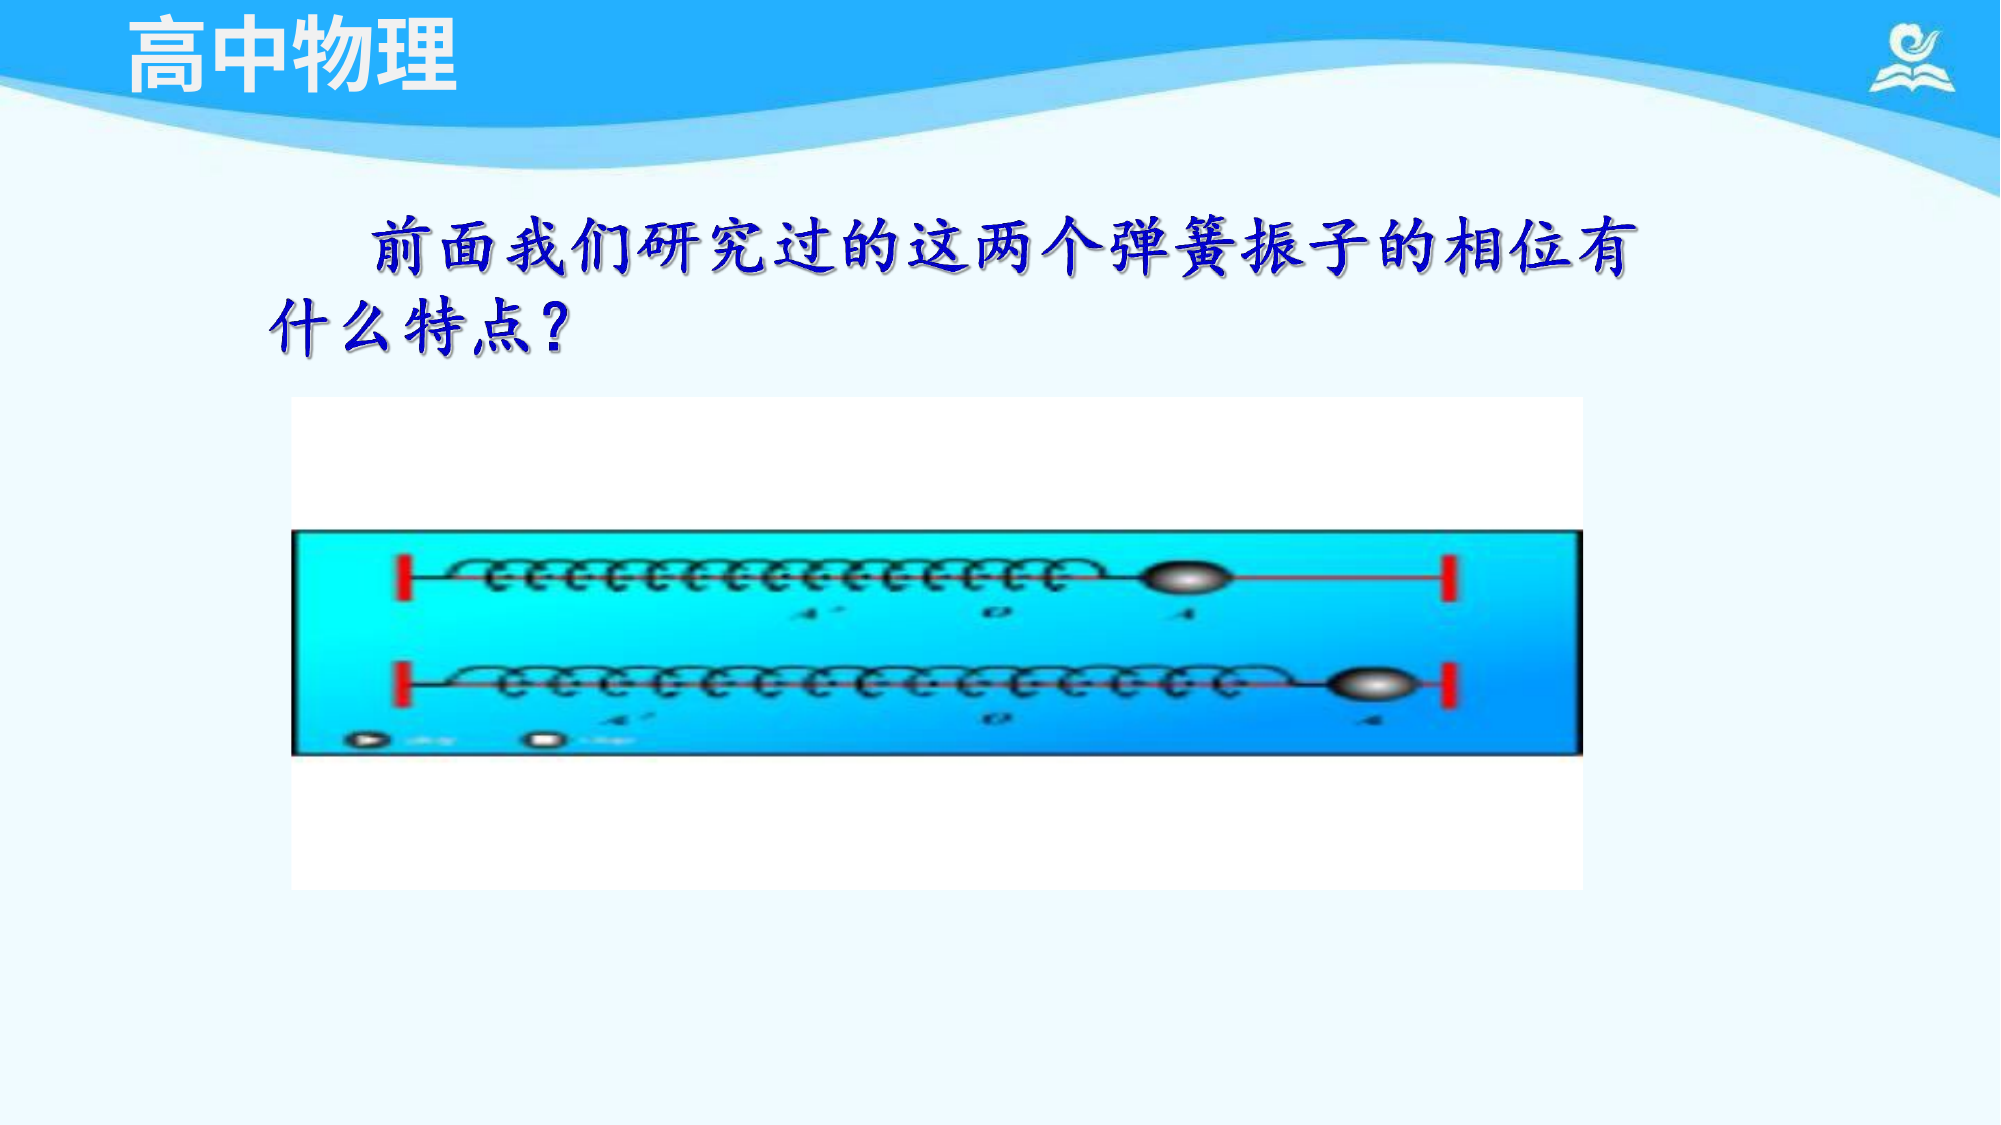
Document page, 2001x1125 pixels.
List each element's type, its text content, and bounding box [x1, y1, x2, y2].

title 高中物理 [123, 0, 461, 190]
picture [0, 0, 2000, 1125]
text_box [266, 292, 574, 364]
text_box [368, 211, 1642, 284]
text_box [291, 397, 1584, 890]
